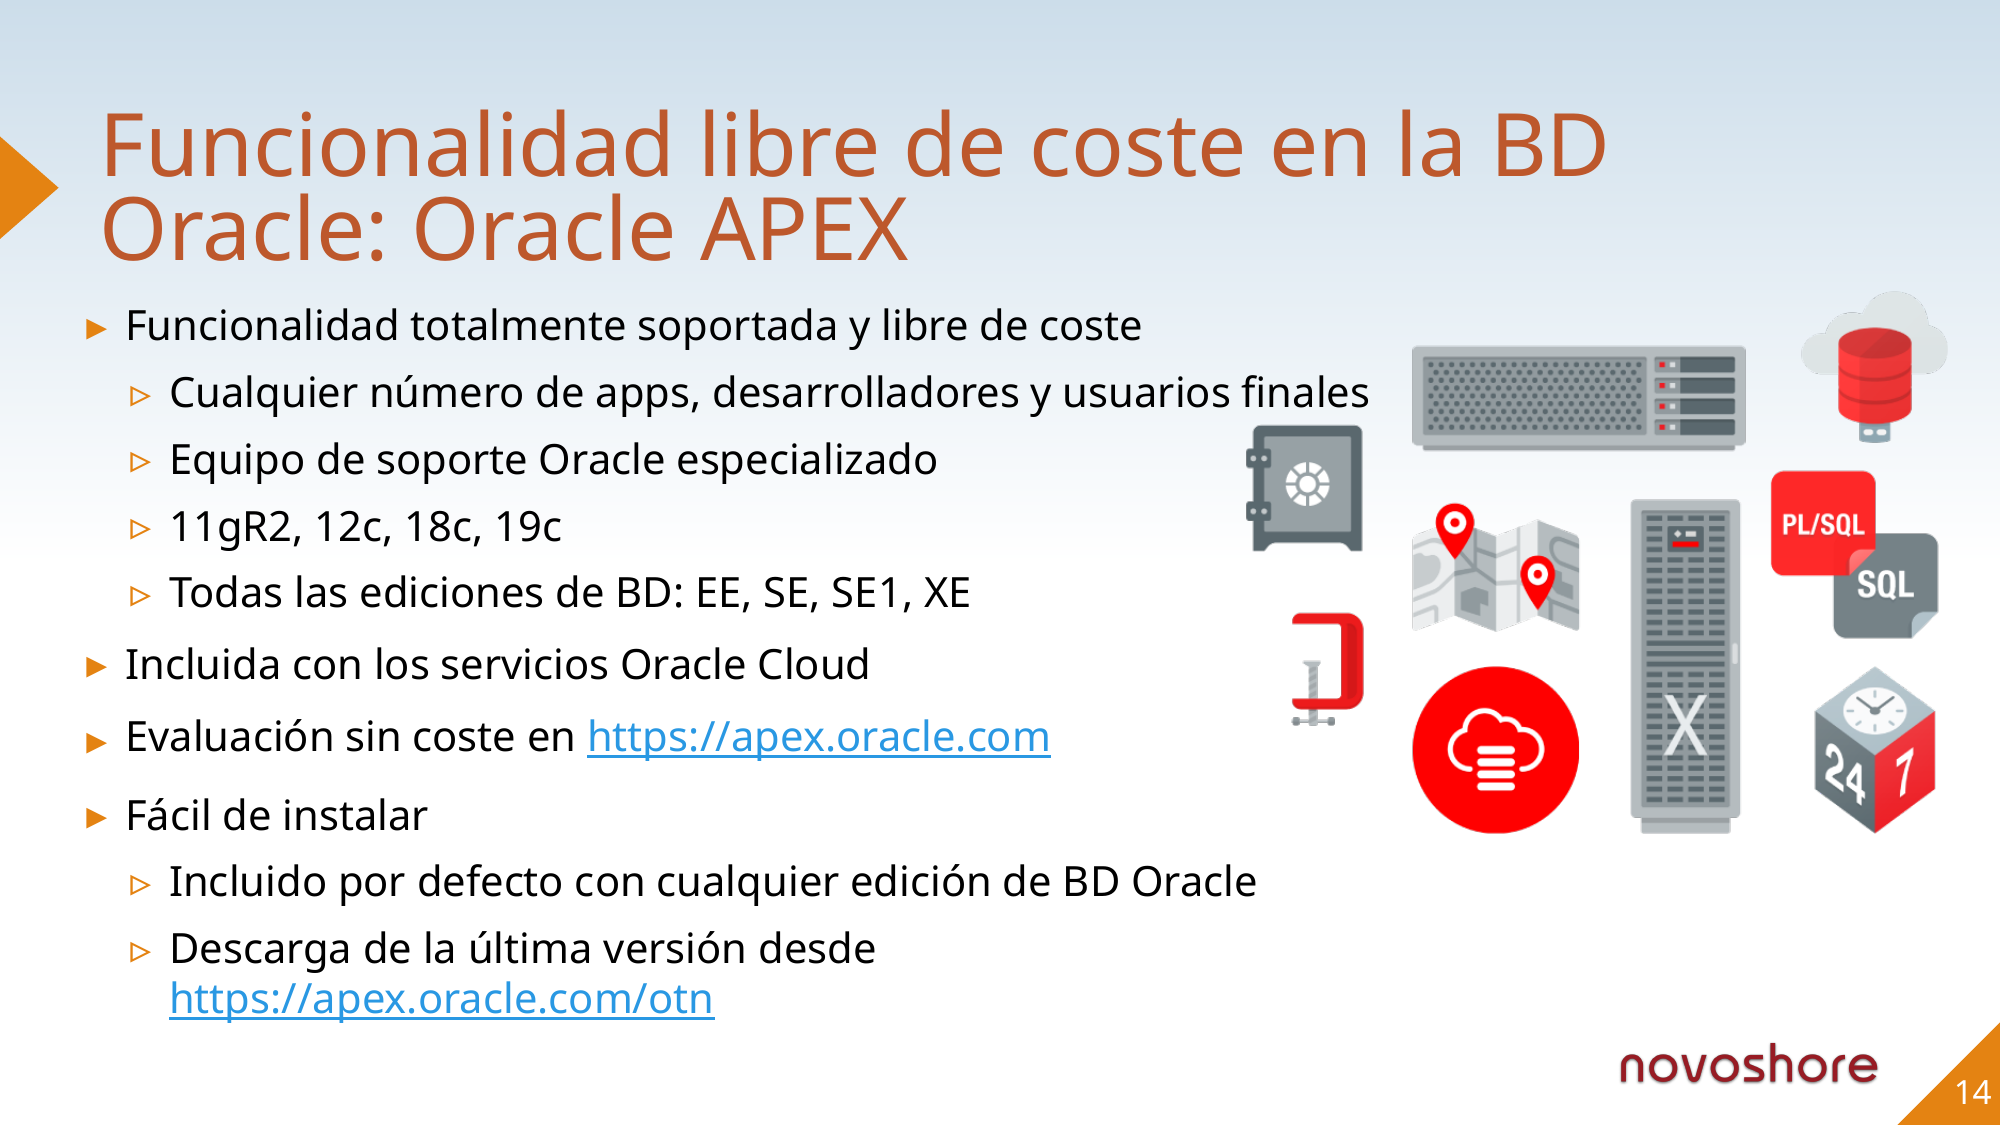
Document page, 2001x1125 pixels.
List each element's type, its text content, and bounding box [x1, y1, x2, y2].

title Funcionalidad libre de coste en la BD Oracle: Oracle APEX [99, 75, 1891, 294]
picture [1240, 289, 1948, 836]
picture [1617, 1034, 1881, 1097]
list Funcionalidad totalmente soportada y libre de coste Cualquier número de apps, desarrolladores y usuarios finales Equipo de soporte Oracle especializado 11gR2, 12c, 18c, 19c Todas las ediciones de BD: EE, SE, SE1, XE Incluida con los servicios Oracle Cloud Evaluación sin coste en https://apex.oracle.com Fácil de instalar Incluido por defecto con cualquier edición de BD Oracle Descarga de la última versión desde https://apex.oracle.com/otn [52, 294, 1379, 997]
slide_number 14 [1891, 1014, 1992, 1117]
